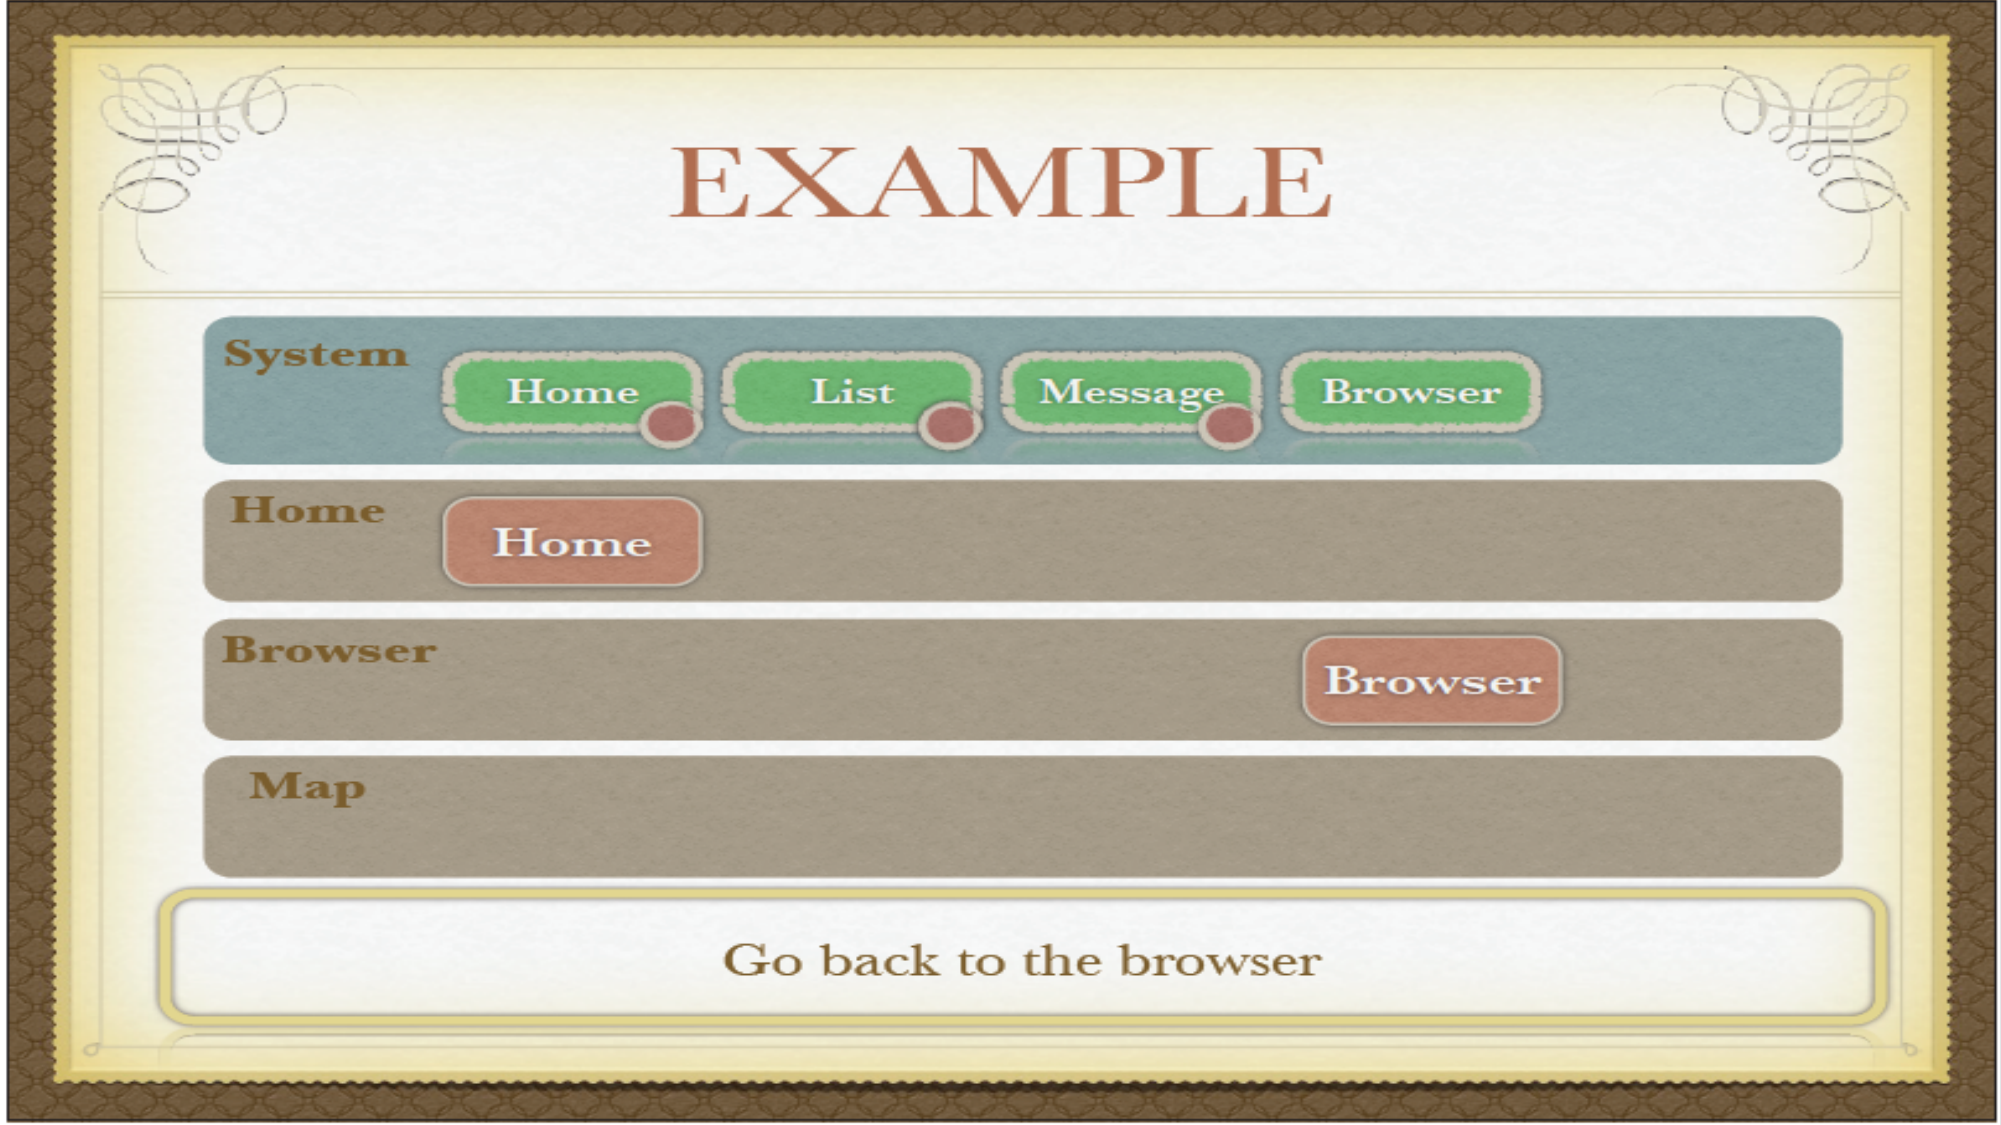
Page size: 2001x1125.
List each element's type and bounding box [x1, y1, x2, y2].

list [0, 0, 2000, 1125]
